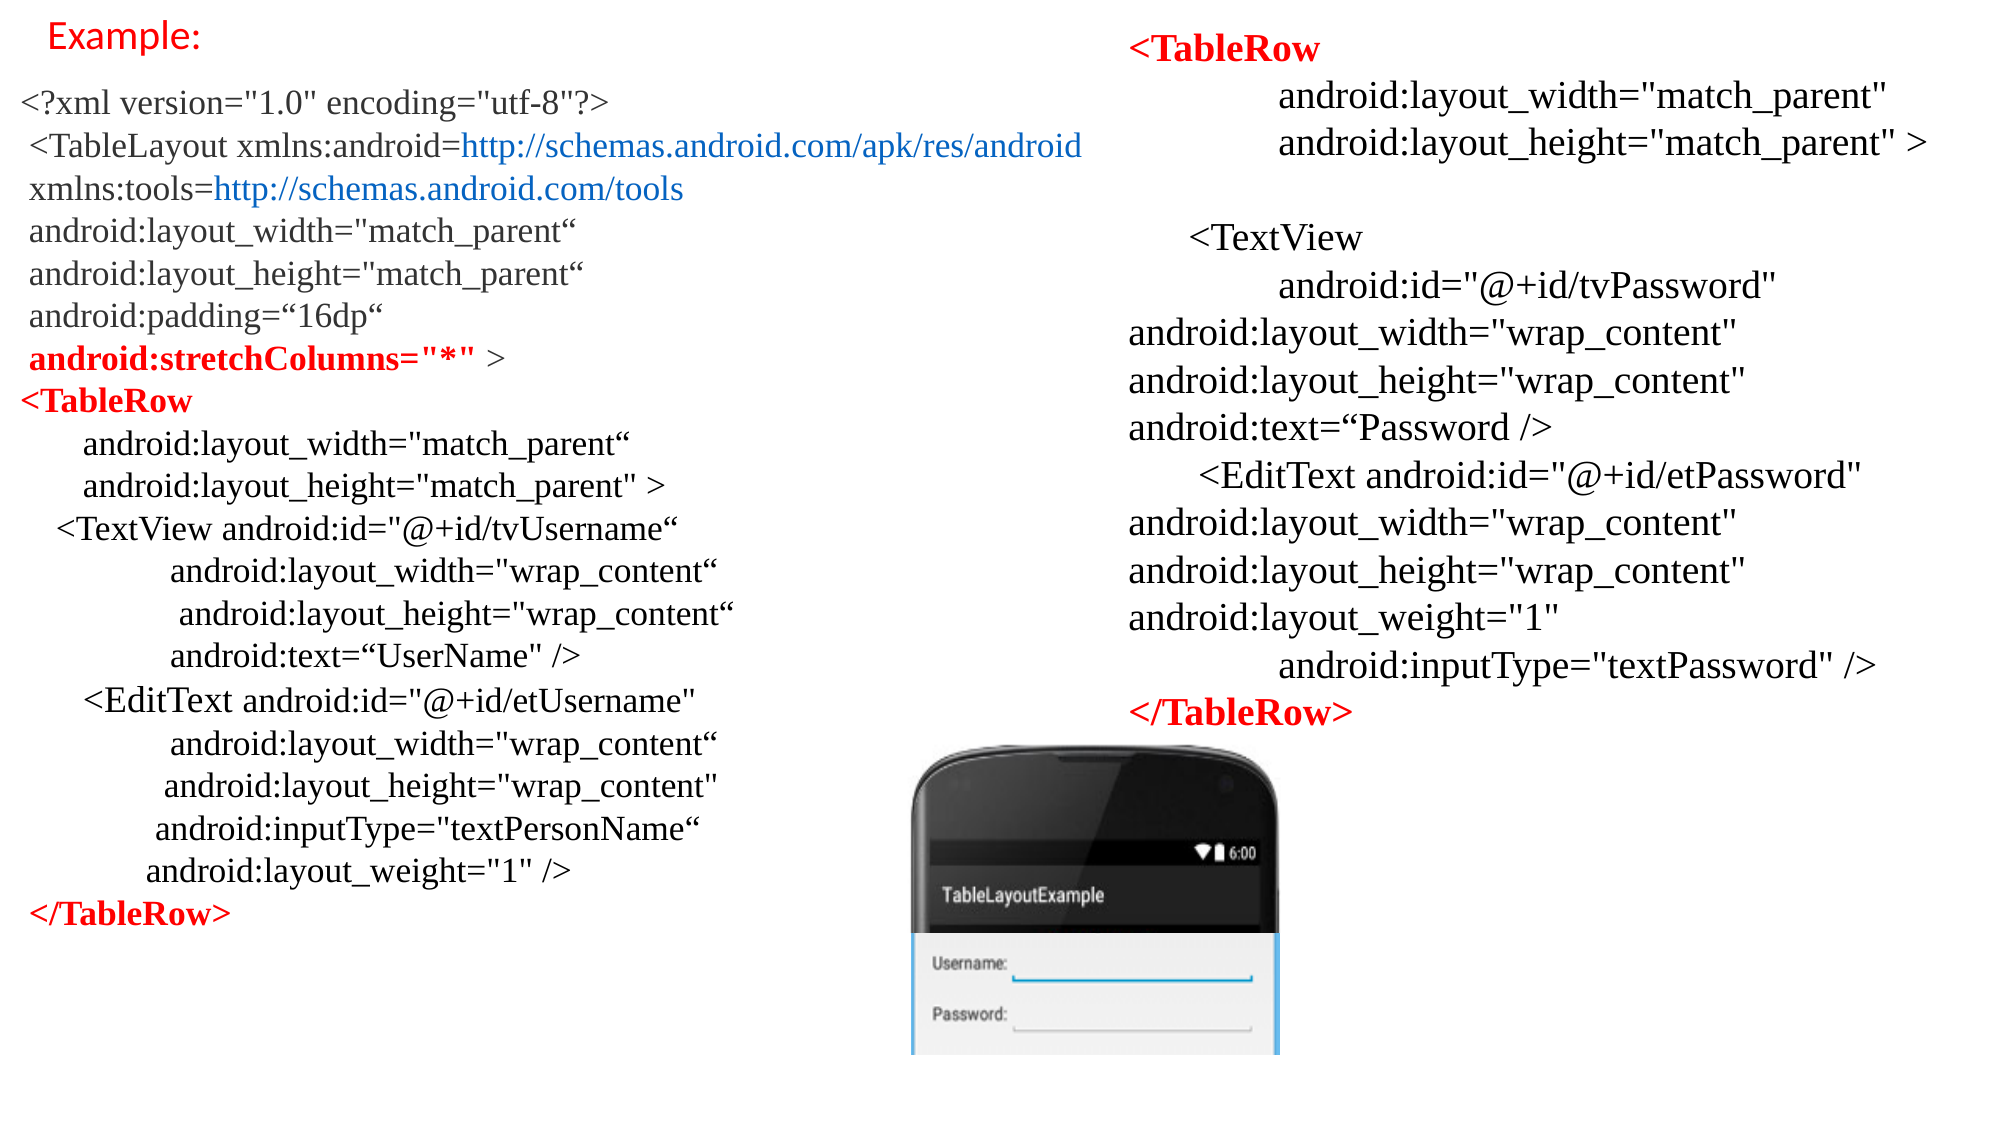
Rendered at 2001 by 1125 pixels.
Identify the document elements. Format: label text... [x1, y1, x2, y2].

text_box Example: [32, 0, 218, 65]
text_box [891, 736, 1295, 1055]
text_box <?xml version="1.0" encoding="utf-8"?> <TableLayout xmlns:android=http://schemas.android.com/apk/res/android xmlns:tools=http://schemas.android.com/tools android:layout_width="match_parent“ android:layout_height="match_parent“ android:padding=“16dp“ android:stretchColumns="*" > <TableRow android:layout_width="match_parent“ android:layout_height="match_parent" > <TextView android:id="@+id/tvUsername“ android:layout_width="wrap_content“ android:layout_height="wrap_content“ android:text=“UserName" /> <EditText android:id="@+id/etUsername" android:layout_width="wrap_content“ android:layout_height="wrap_content" android:inputType="textPersonName“ android:layout_weight="1" /> </TableRow> [4, 79, 1098, 940]
text_box <TableRow android:layout_width="match_parent" android:layout_height="match_parent" > <TextView android:id="@+id/tvPassword" android:layout_width="wrap_content" android:layout_height="wrap_content" android:text=“Password /> <EditText android:id="@+id/etPassword" android:layout_width="wrap_content" android:layout_height="wrap_content" android:layout_weight="1" android:inputType="textPassword" /> </TableRow> [1113, 13, 1971, 741]
